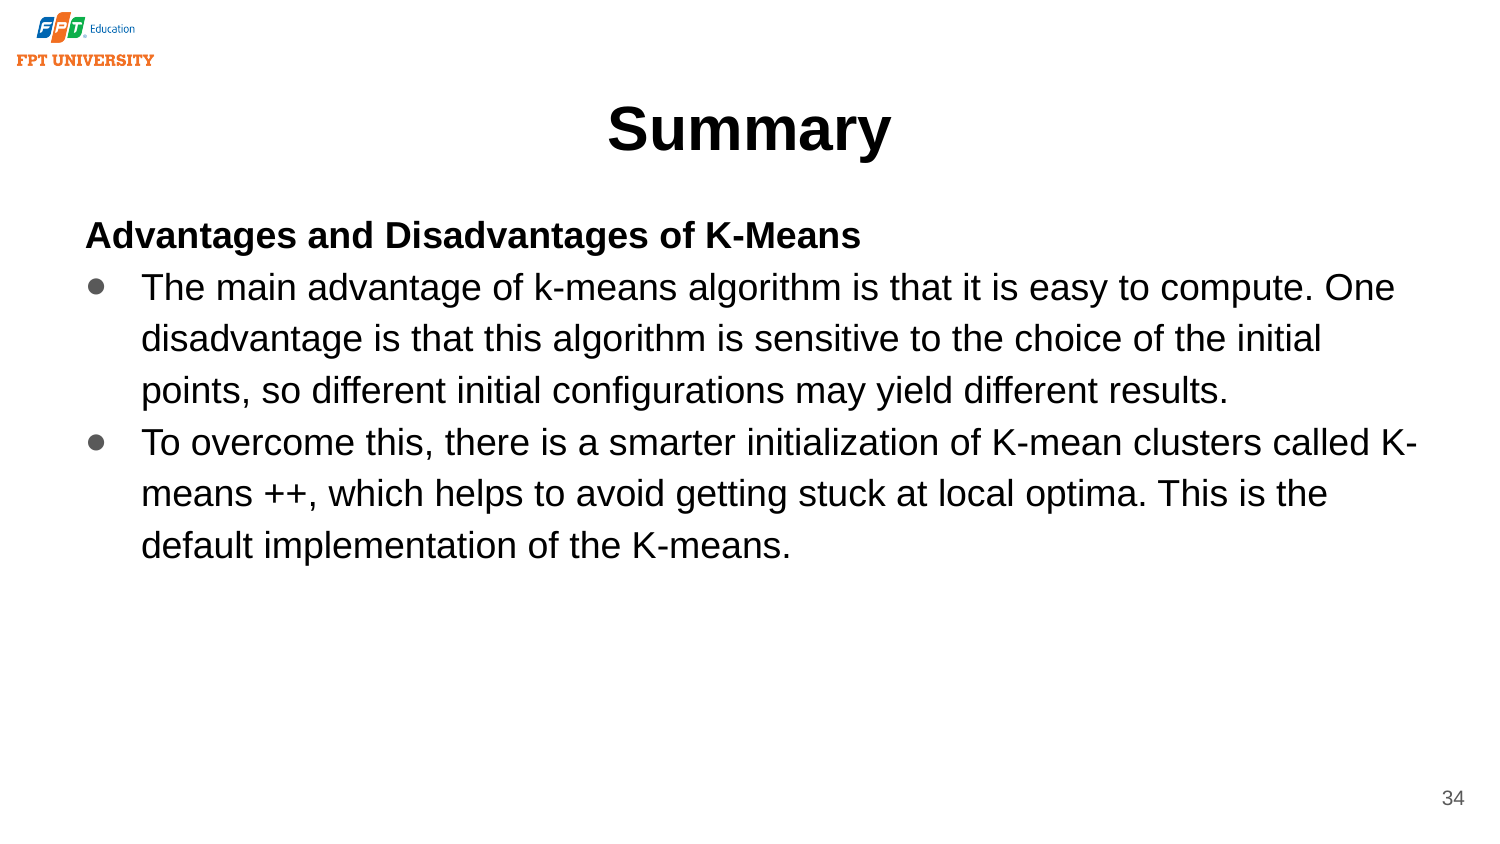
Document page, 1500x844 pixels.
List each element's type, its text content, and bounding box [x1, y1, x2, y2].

slide_number 34 [1389, 764, 1480, 830]
picture [11, 1, 160, 77]
list Advantages and Disadvantages of K-Means The main advantage of k-means algorithm is that it is easy to compute. One disadvantage is that this algorithm is sensitive to the choice of the initial points, so different initial configurations may yield different results. To overcome this, there is a smarter initialization of K-mean clusters called K-means ++, which helps to avoid getting stuck at local optima. This is the default implementation of the K-means. [51, 189, 1449, 750]
title Summary [51, 72, 1449, 167]
